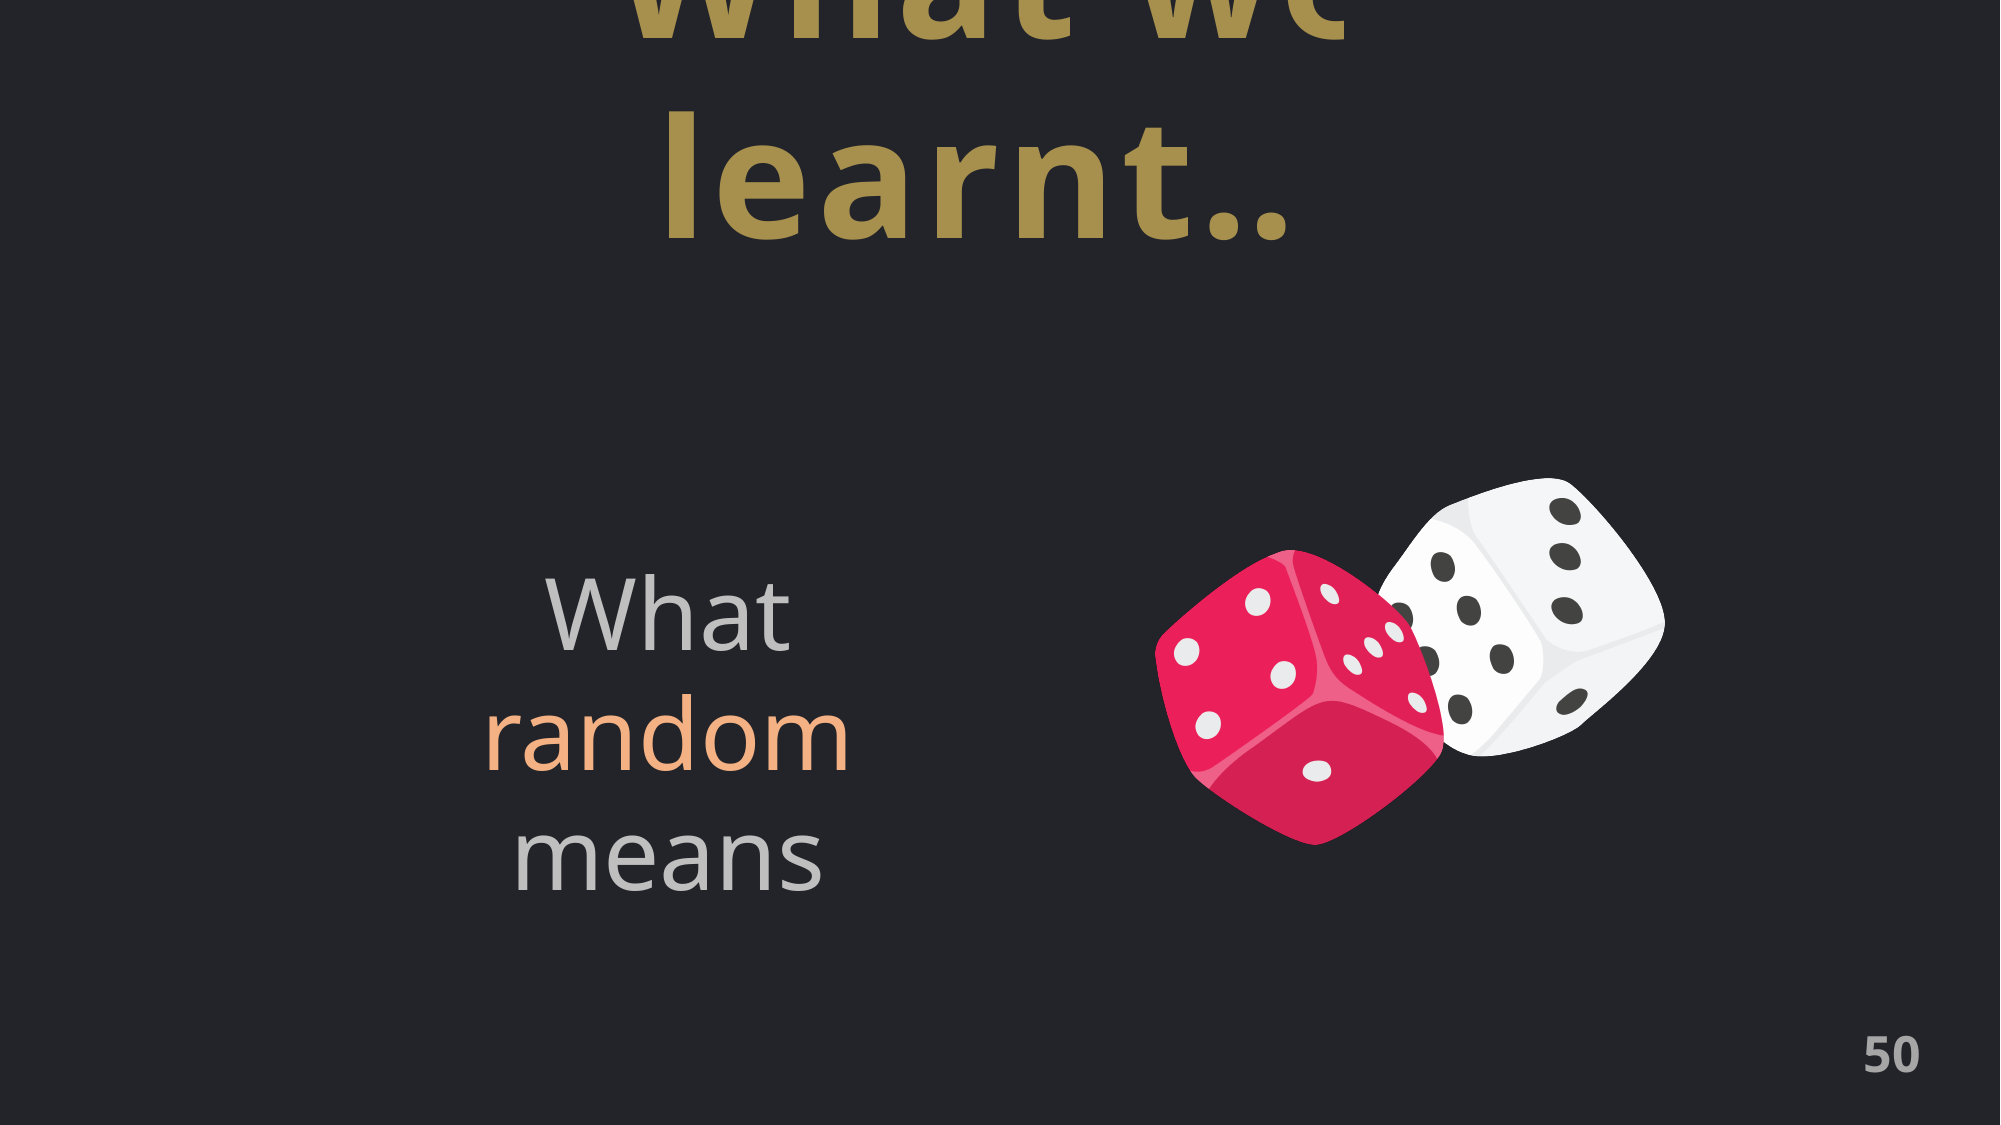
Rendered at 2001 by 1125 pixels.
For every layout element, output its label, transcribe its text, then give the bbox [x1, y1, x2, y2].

slide_number 50 [1485, 1026, 1936, 1087]
picture [1155, 478, 1665, 845]
text_box [0, 0, 2000, 1125]
text_box What we learnt… [364, 23, 1636, 287]
text_box What random means [335, 543, 1000, 918]
